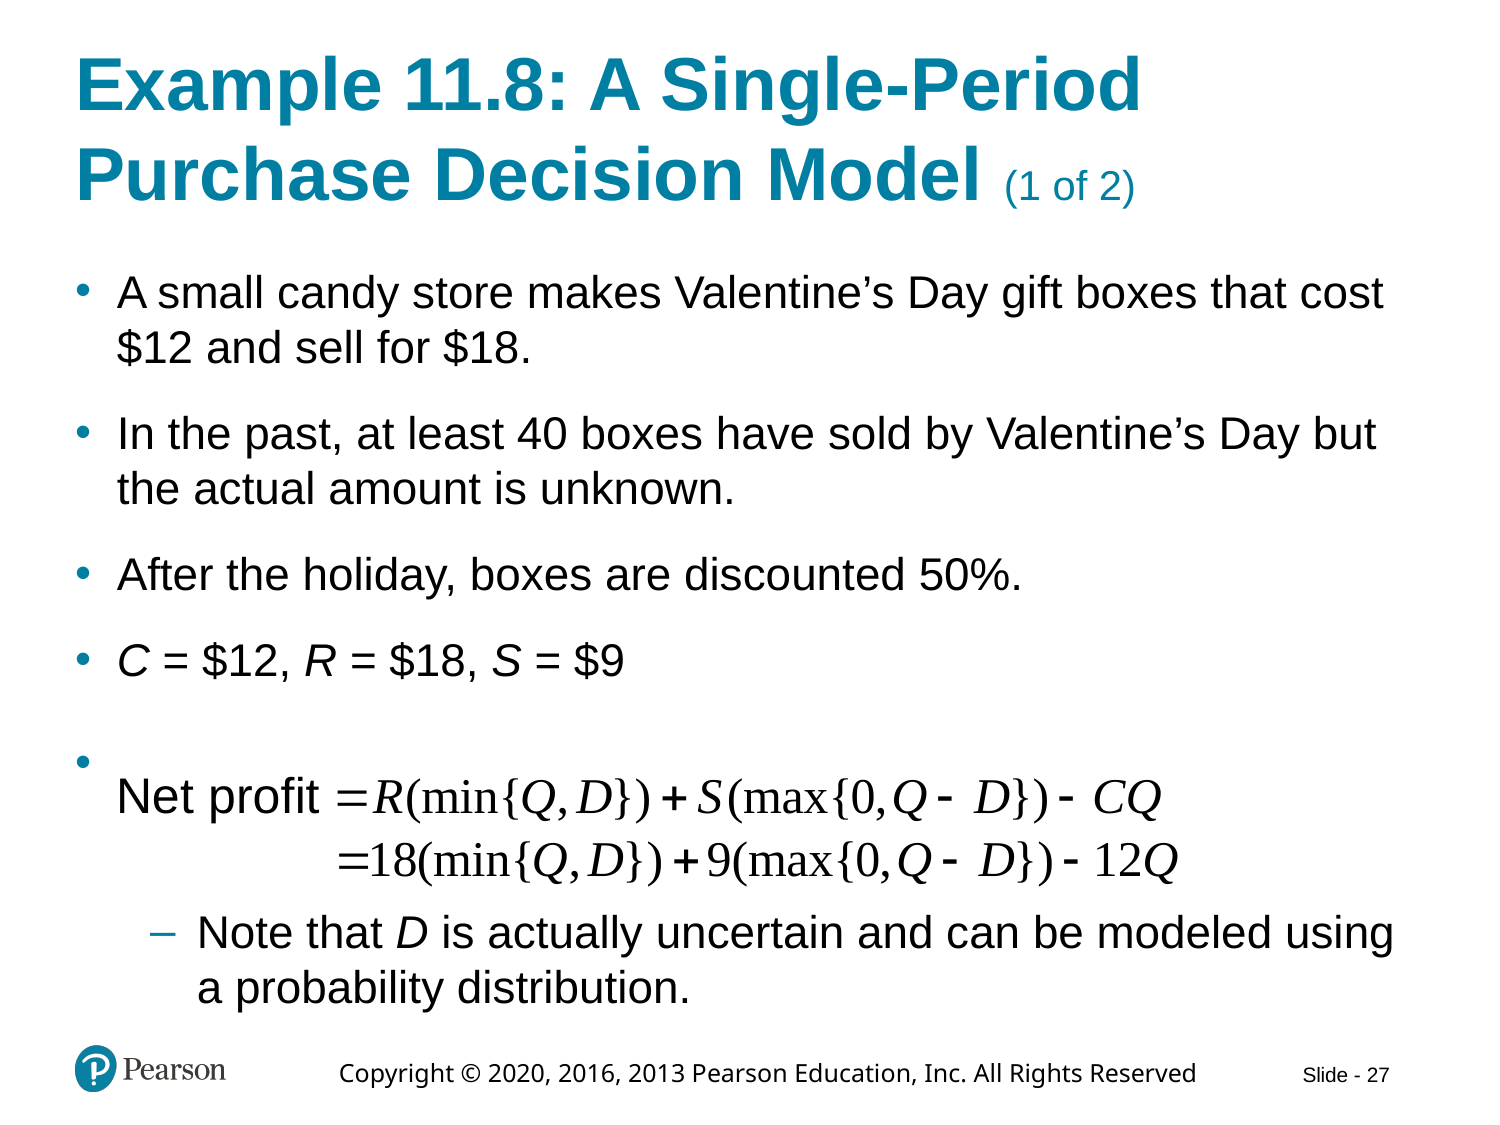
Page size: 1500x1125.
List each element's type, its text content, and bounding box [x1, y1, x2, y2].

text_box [115, 771, 1166, 831]
picture [83, 1054, 109, 1079]
list [75, 733, 98, 834]
list Note that D is actually uncertain and can be modeled using a probability distribution. [75, 902, 1425, 1029]
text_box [330, 836, 1183, 894]
picture [75, 1045, 90, 1061]
list A small candy store makes Valentine’s Day gift boxes that cost $12 and sell for $18. In the past, at least 40 boxes have sold by Valentine’s Day but the actual amount is unknown. After the holiday, boxes are discounted 50%. C = $12, R = $18, S = $9 [75, 262, 1425, 725]
picture [75, 1078, 86, 1092]
picture [101, 1045, 226, 1092]
title Example 11.8: A Single-Period Purchase Decision Model (1 of 2) [75, 35, 1425, 216]
